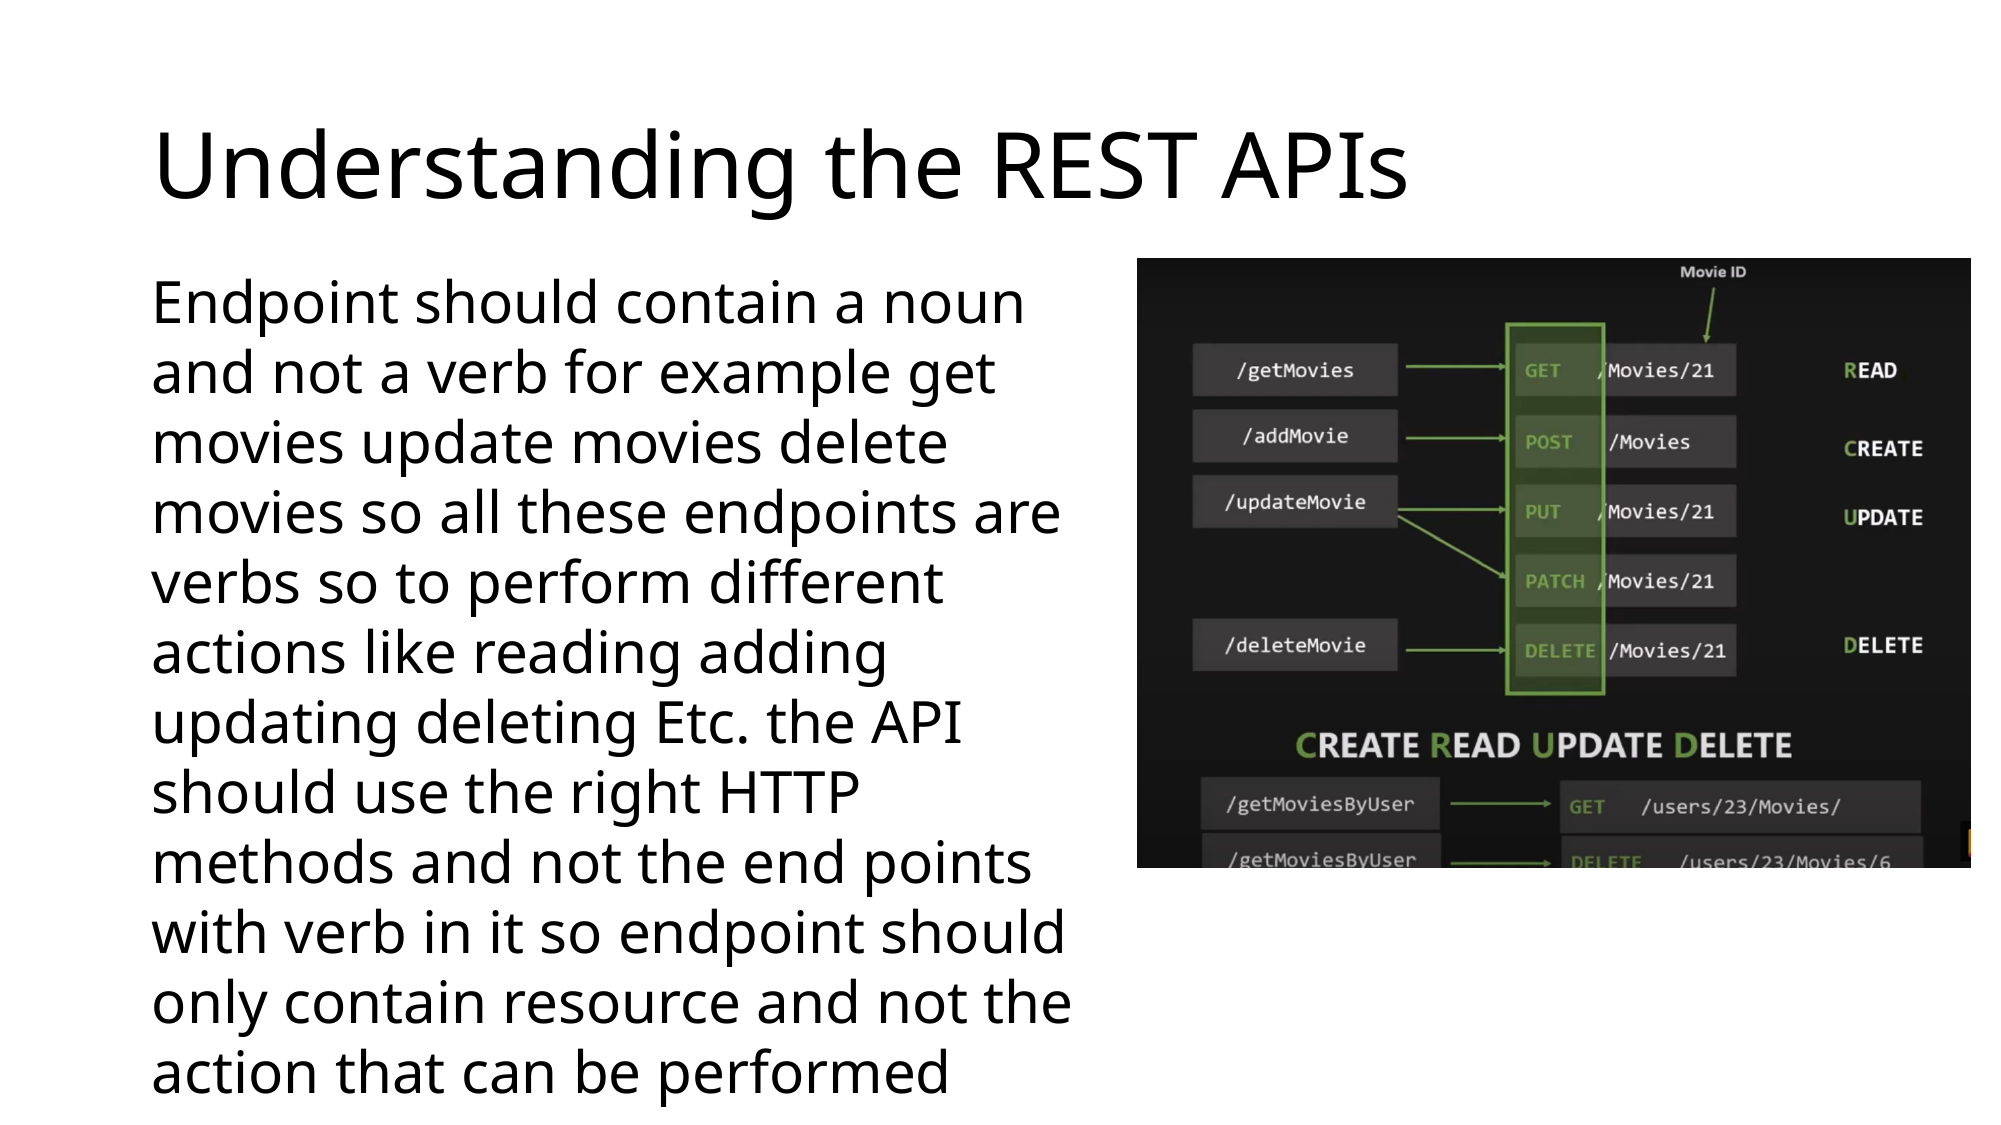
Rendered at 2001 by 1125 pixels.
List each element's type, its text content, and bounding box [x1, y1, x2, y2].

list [1137, 257, 1972, 869]
text_box Endpoint should contain a noun and not a verb for example get movies update movies delete movies so all these endpoints are verbs so to perform different actions like reading adding updating deleting Etc. the API should use the right HTTP methods and not the end points with verb in it so endpoint should only contain resource and not the action that can be performed​ [136, 258, 1114, 1113]
title Understanding the REST APIs [137, 59, 1863, 278]
